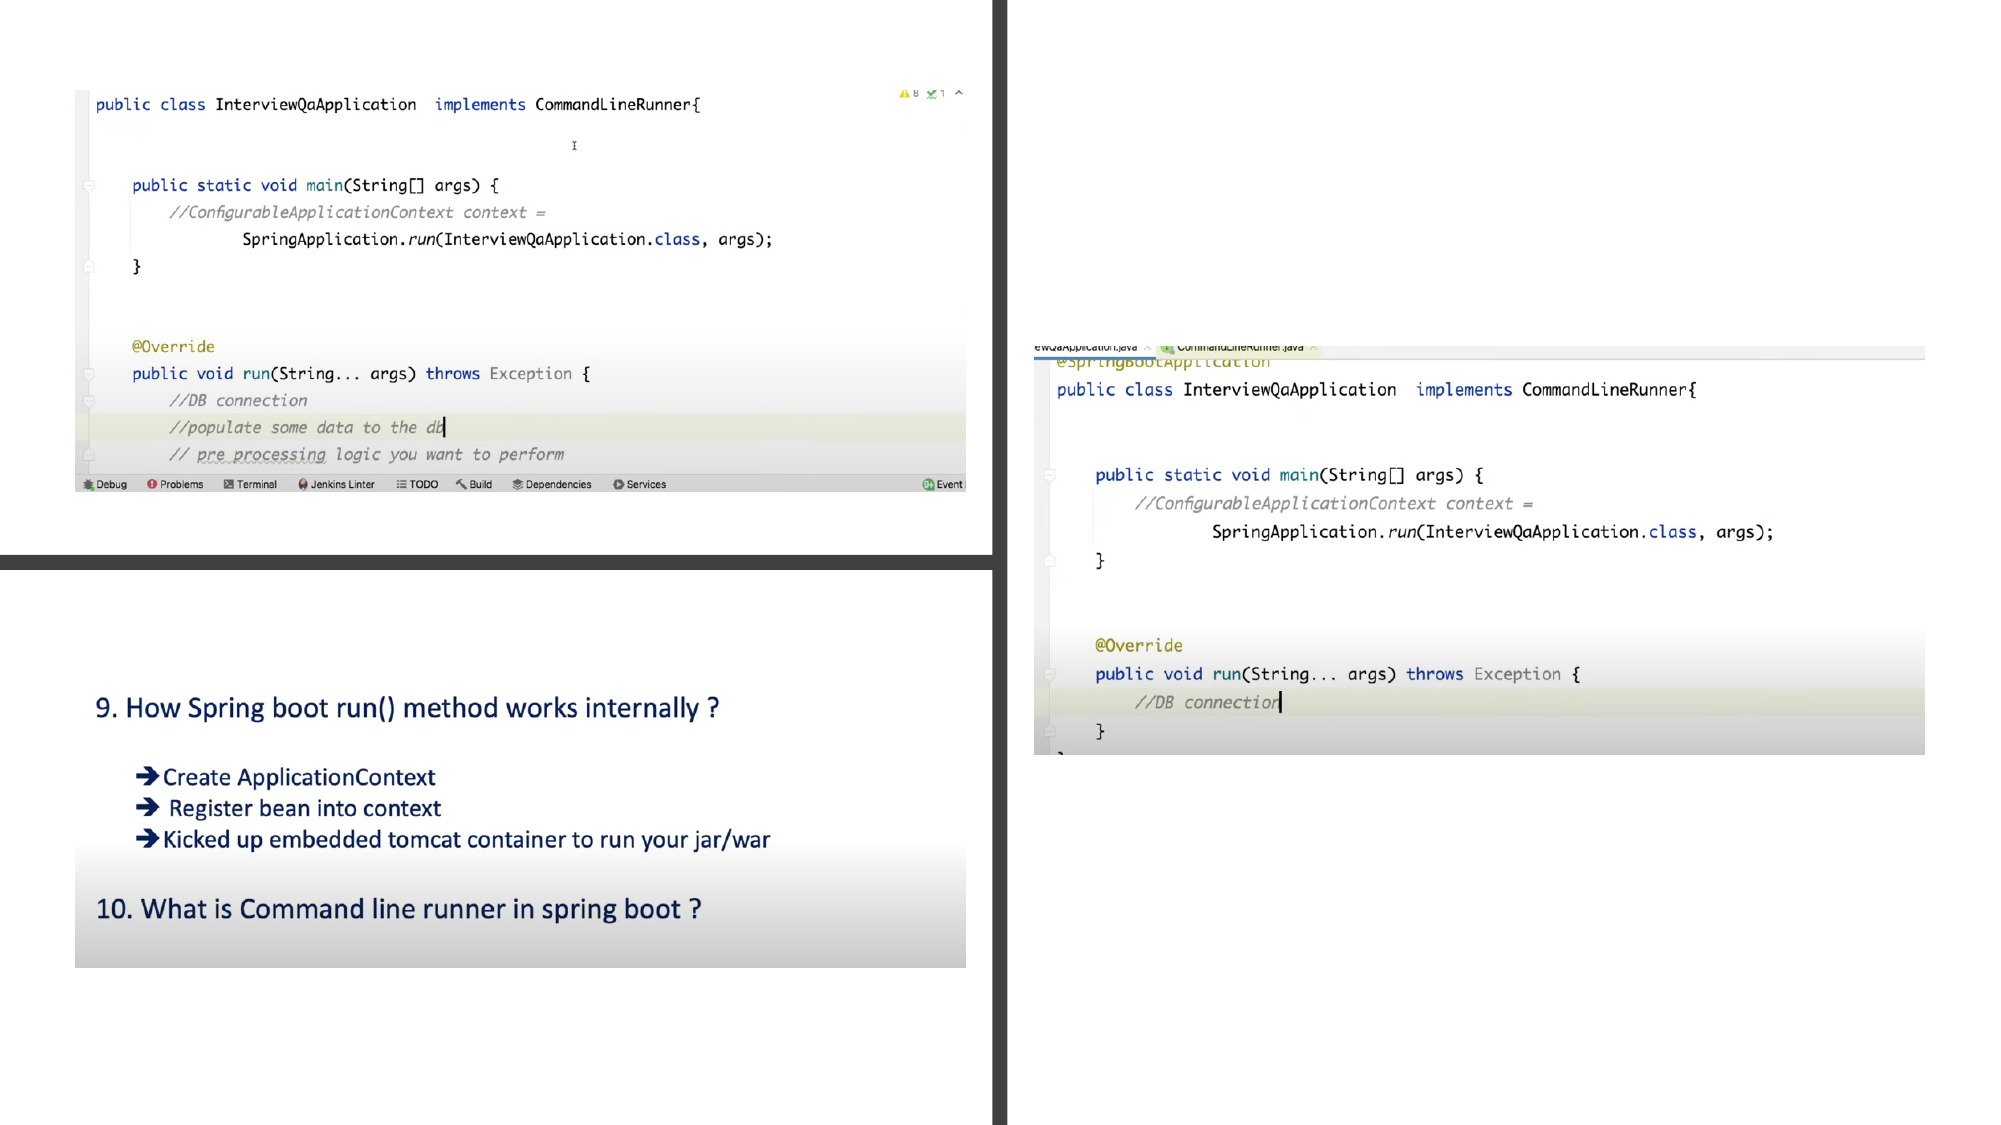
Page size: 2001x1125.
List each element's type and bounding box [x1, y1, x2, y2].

picture [74, 90, 966, 492]
picture [74, 676, 966, 968]
picture [1034, 346, 1925, 755]
text_box [991, 0, 1008, 1125]
text_box [0, 554, 1006, 571]
